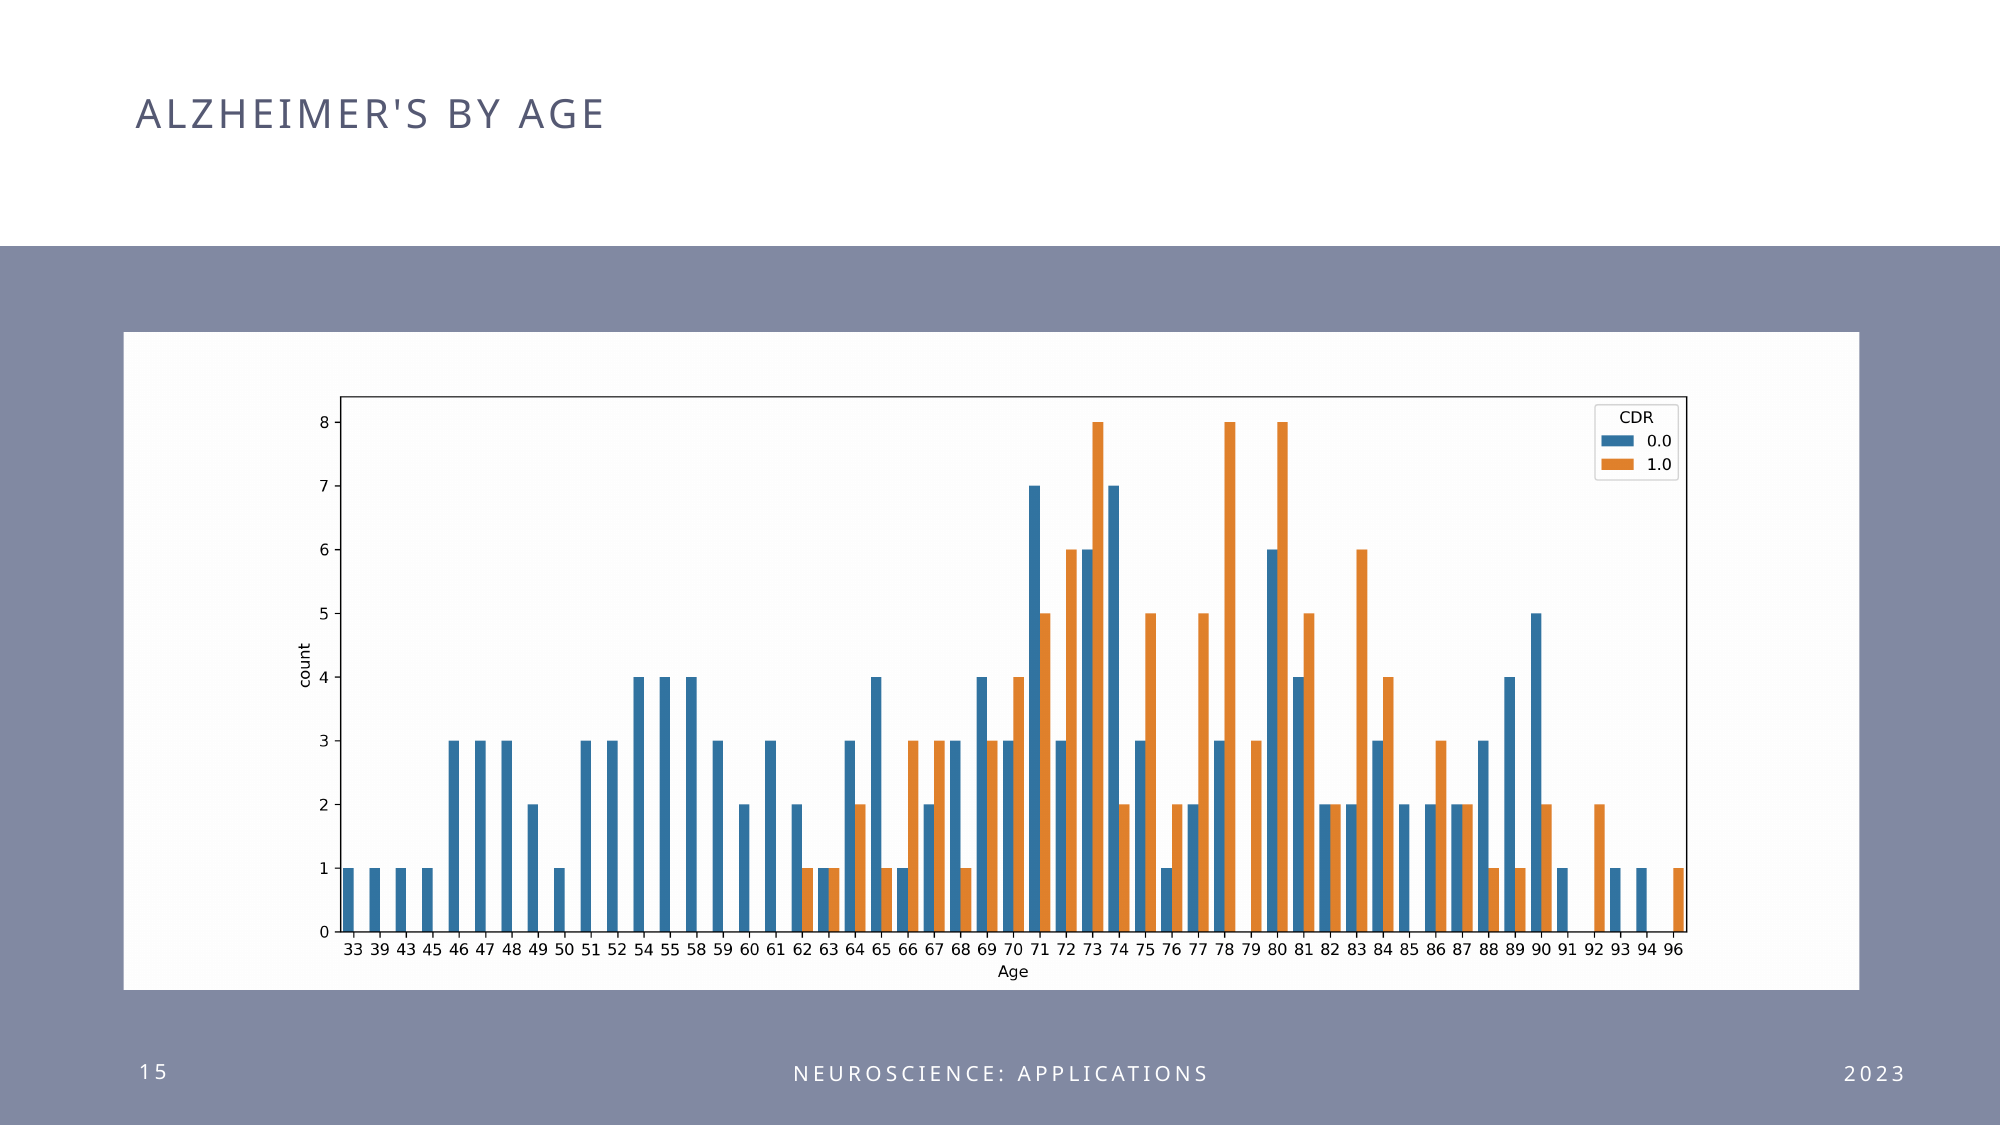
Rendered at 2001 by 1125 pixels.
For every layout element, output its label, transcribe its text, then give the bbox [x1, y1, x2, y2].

picture [0, 246, 2000, 1125]
slide_number 15 [123, 1042, 574, 1103]
slide_number 2023 [1468, 1042, 1919, 1103]
title Alzheimer's by age [120, 85, 1846, 167]
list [123, 332, 1860, 990]
footer Neuroscience: Applications [662, 1042, 1338, 1103]
